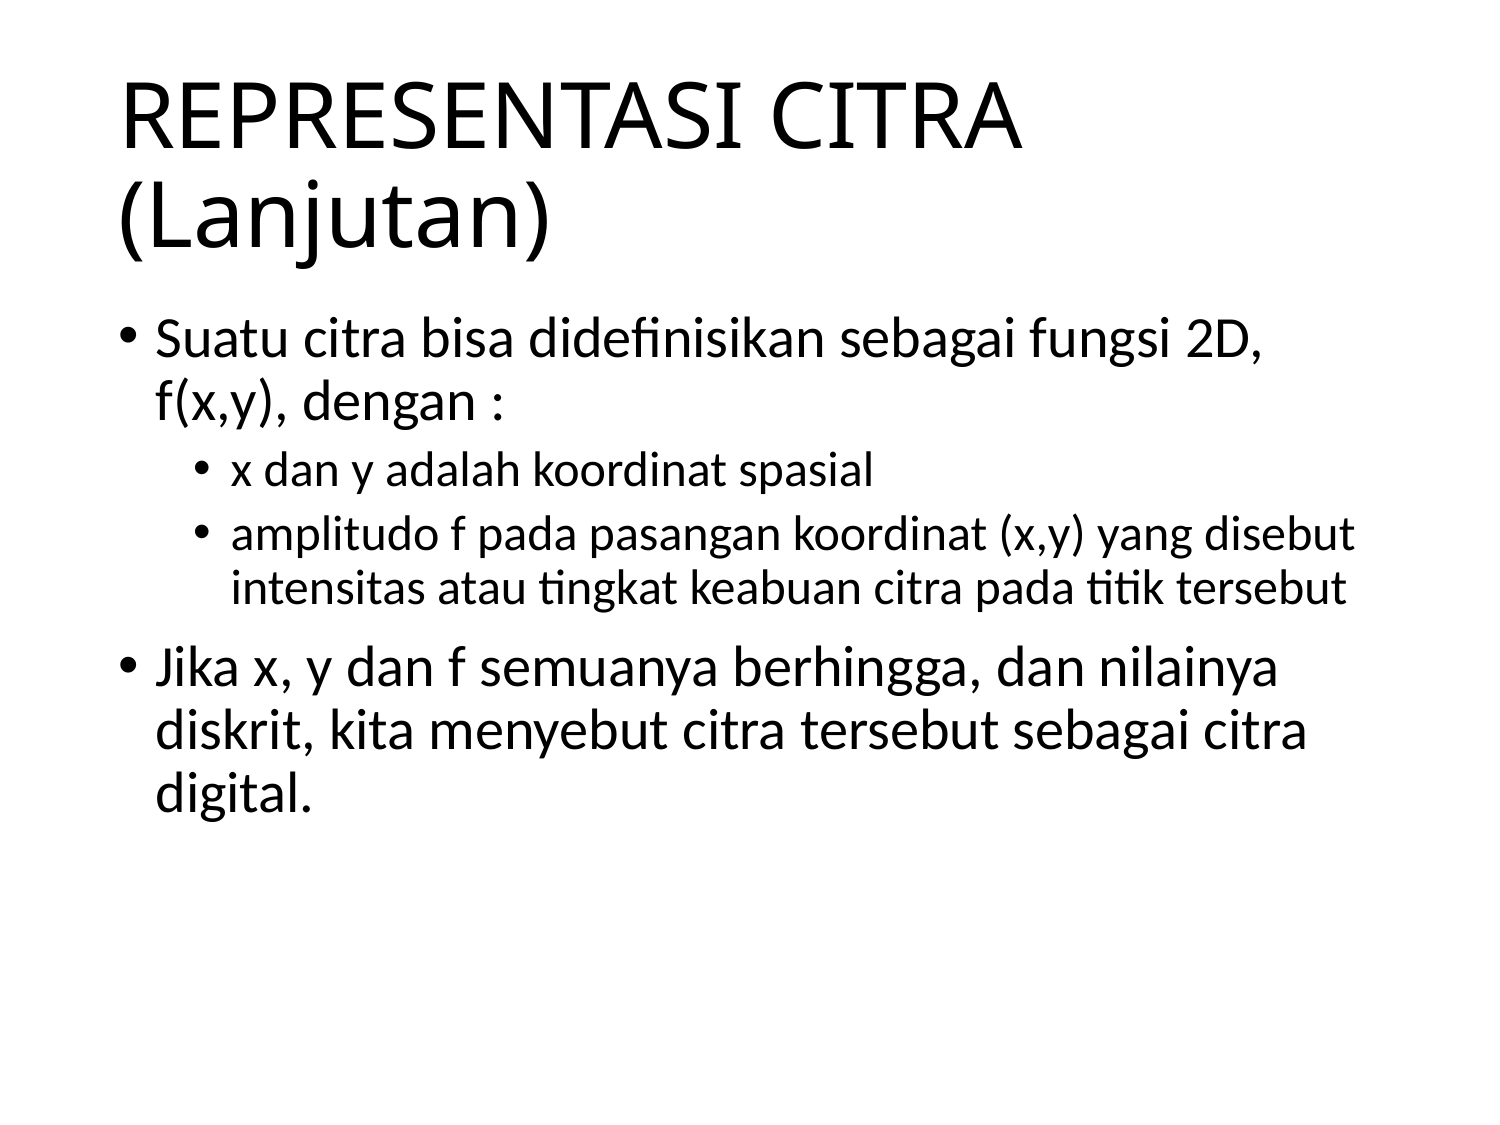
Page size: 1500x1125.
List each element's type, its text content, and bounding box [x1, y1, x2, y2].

list Suatu citra bisa didefinisikan sebagai fungsi 2D, f(x,y), dengan : x dan y adalah koordinat spasial amplitudo f pada pasangan koordinat (x,y) yang disebut intensitas atau tingkat keabuan citra pada titik tersebut Jika x, y dan f semuanya berhingga, dan nilainya diskrit, kita menyebut citra tersebut sebagai citra digital. [103, 299, 1397, 1014]
title REPRESENTASI CITRA (Lanjutan) [103, 59, 1397, 278]
